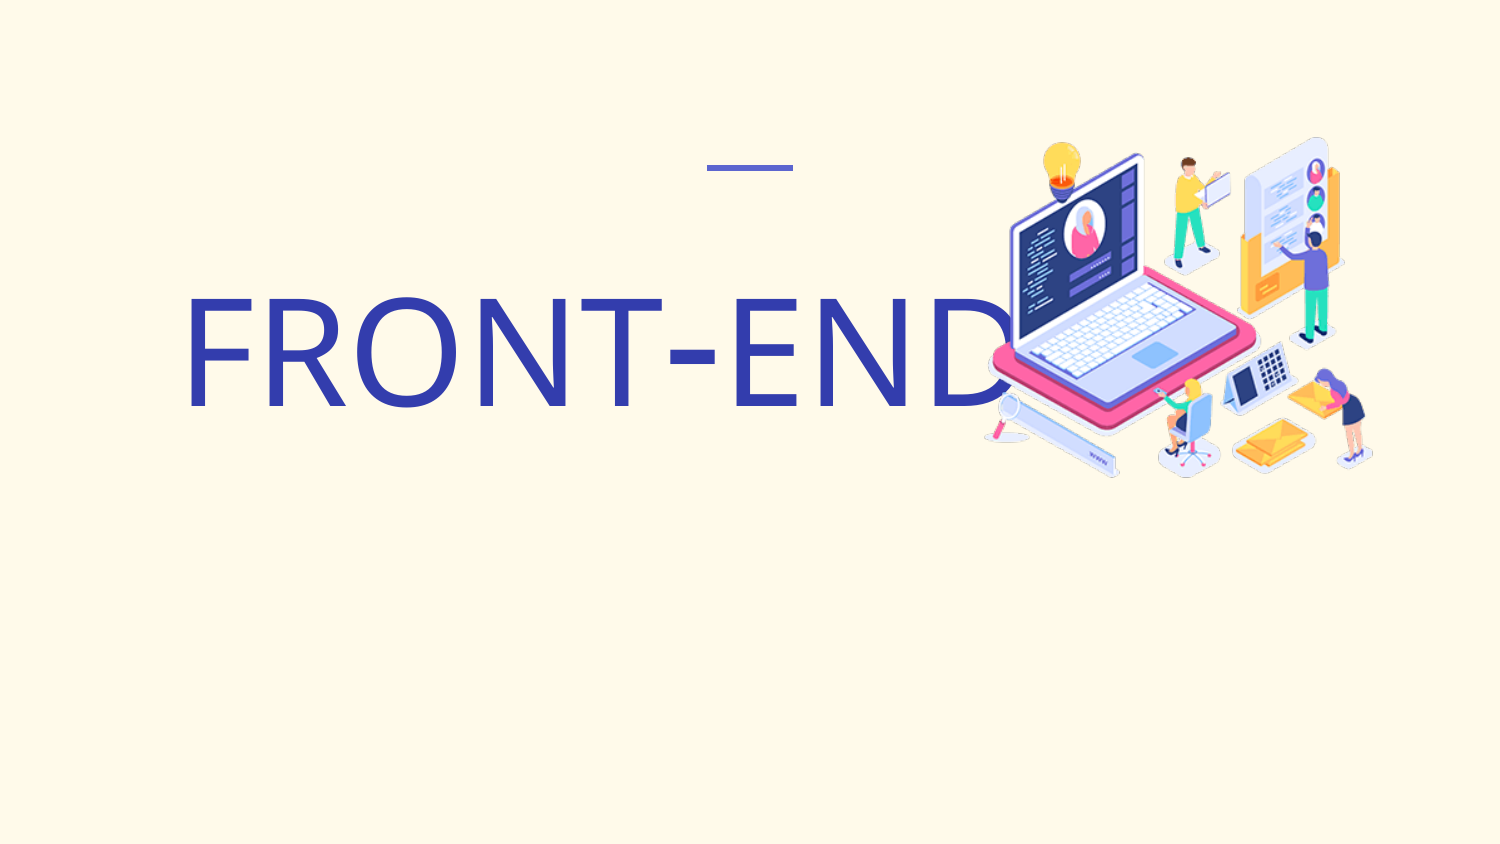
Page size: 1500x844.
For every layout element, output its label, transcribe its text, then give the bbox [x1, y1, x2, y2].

list FRONT-END [10, 207, 1412, 507]
picture [891, 131, 1455, 484]
